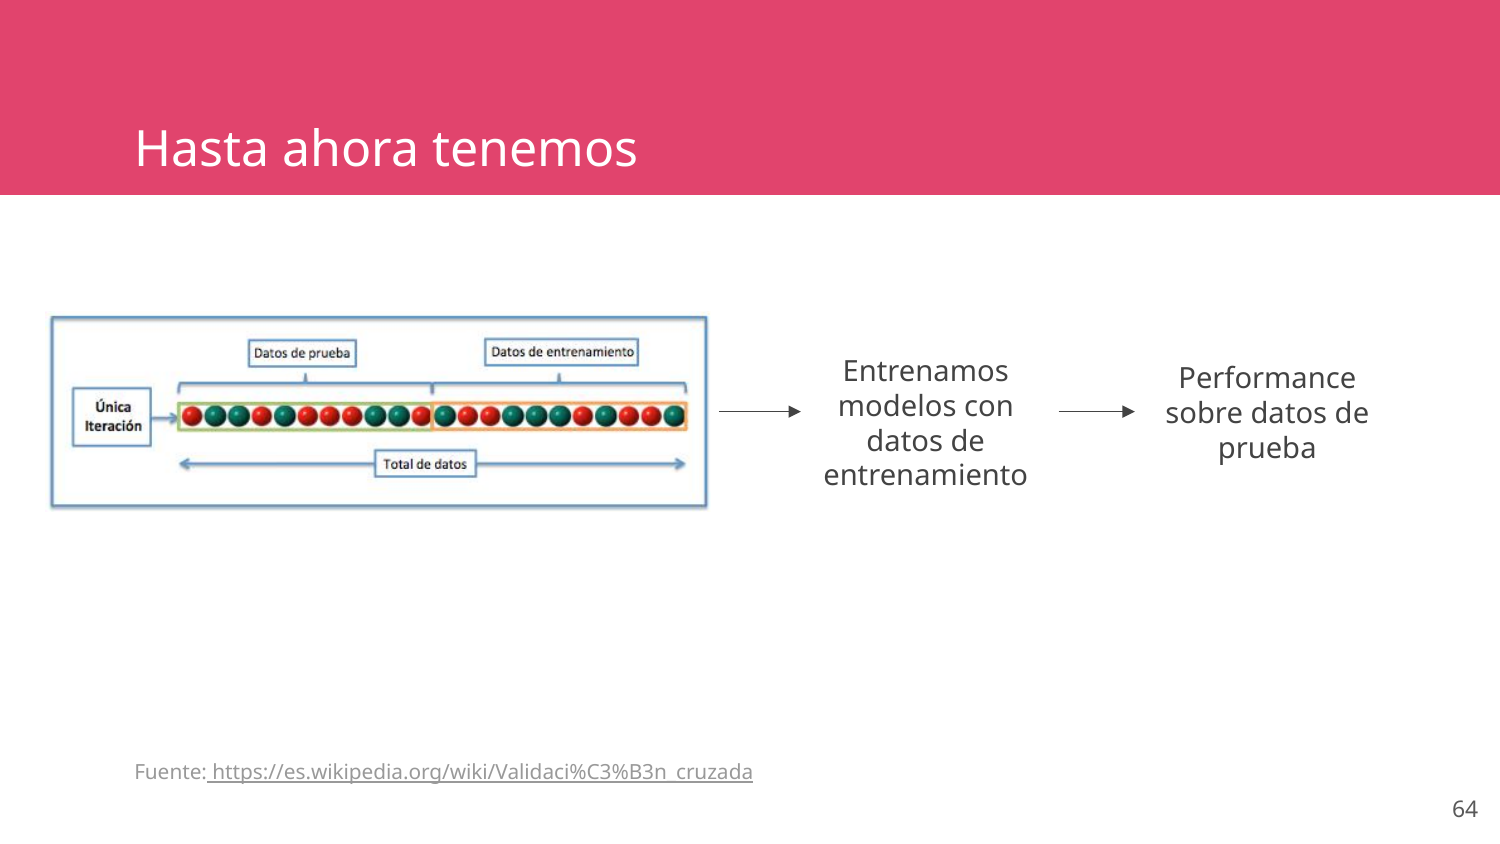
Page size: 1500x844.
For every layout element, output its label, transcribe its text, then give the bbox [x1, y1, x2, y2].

slide_number ‹#› [1403, 779, 1494, 844]
text_box Entrenamos modelos con datos de entrenamiento [793, 336, 1059, 487]
picture [44, 311, 712, 512]
text_box Performance sobre datos de prueba [1134, 344, 1401, 480]
text_box Fuente: https://es.wikipedia.org/wiki/Validaci%C3%B3n_cruzada [119, 743, 1232, 803]
title Hasta ahora tenemos [119, 101, 1401, 195]
